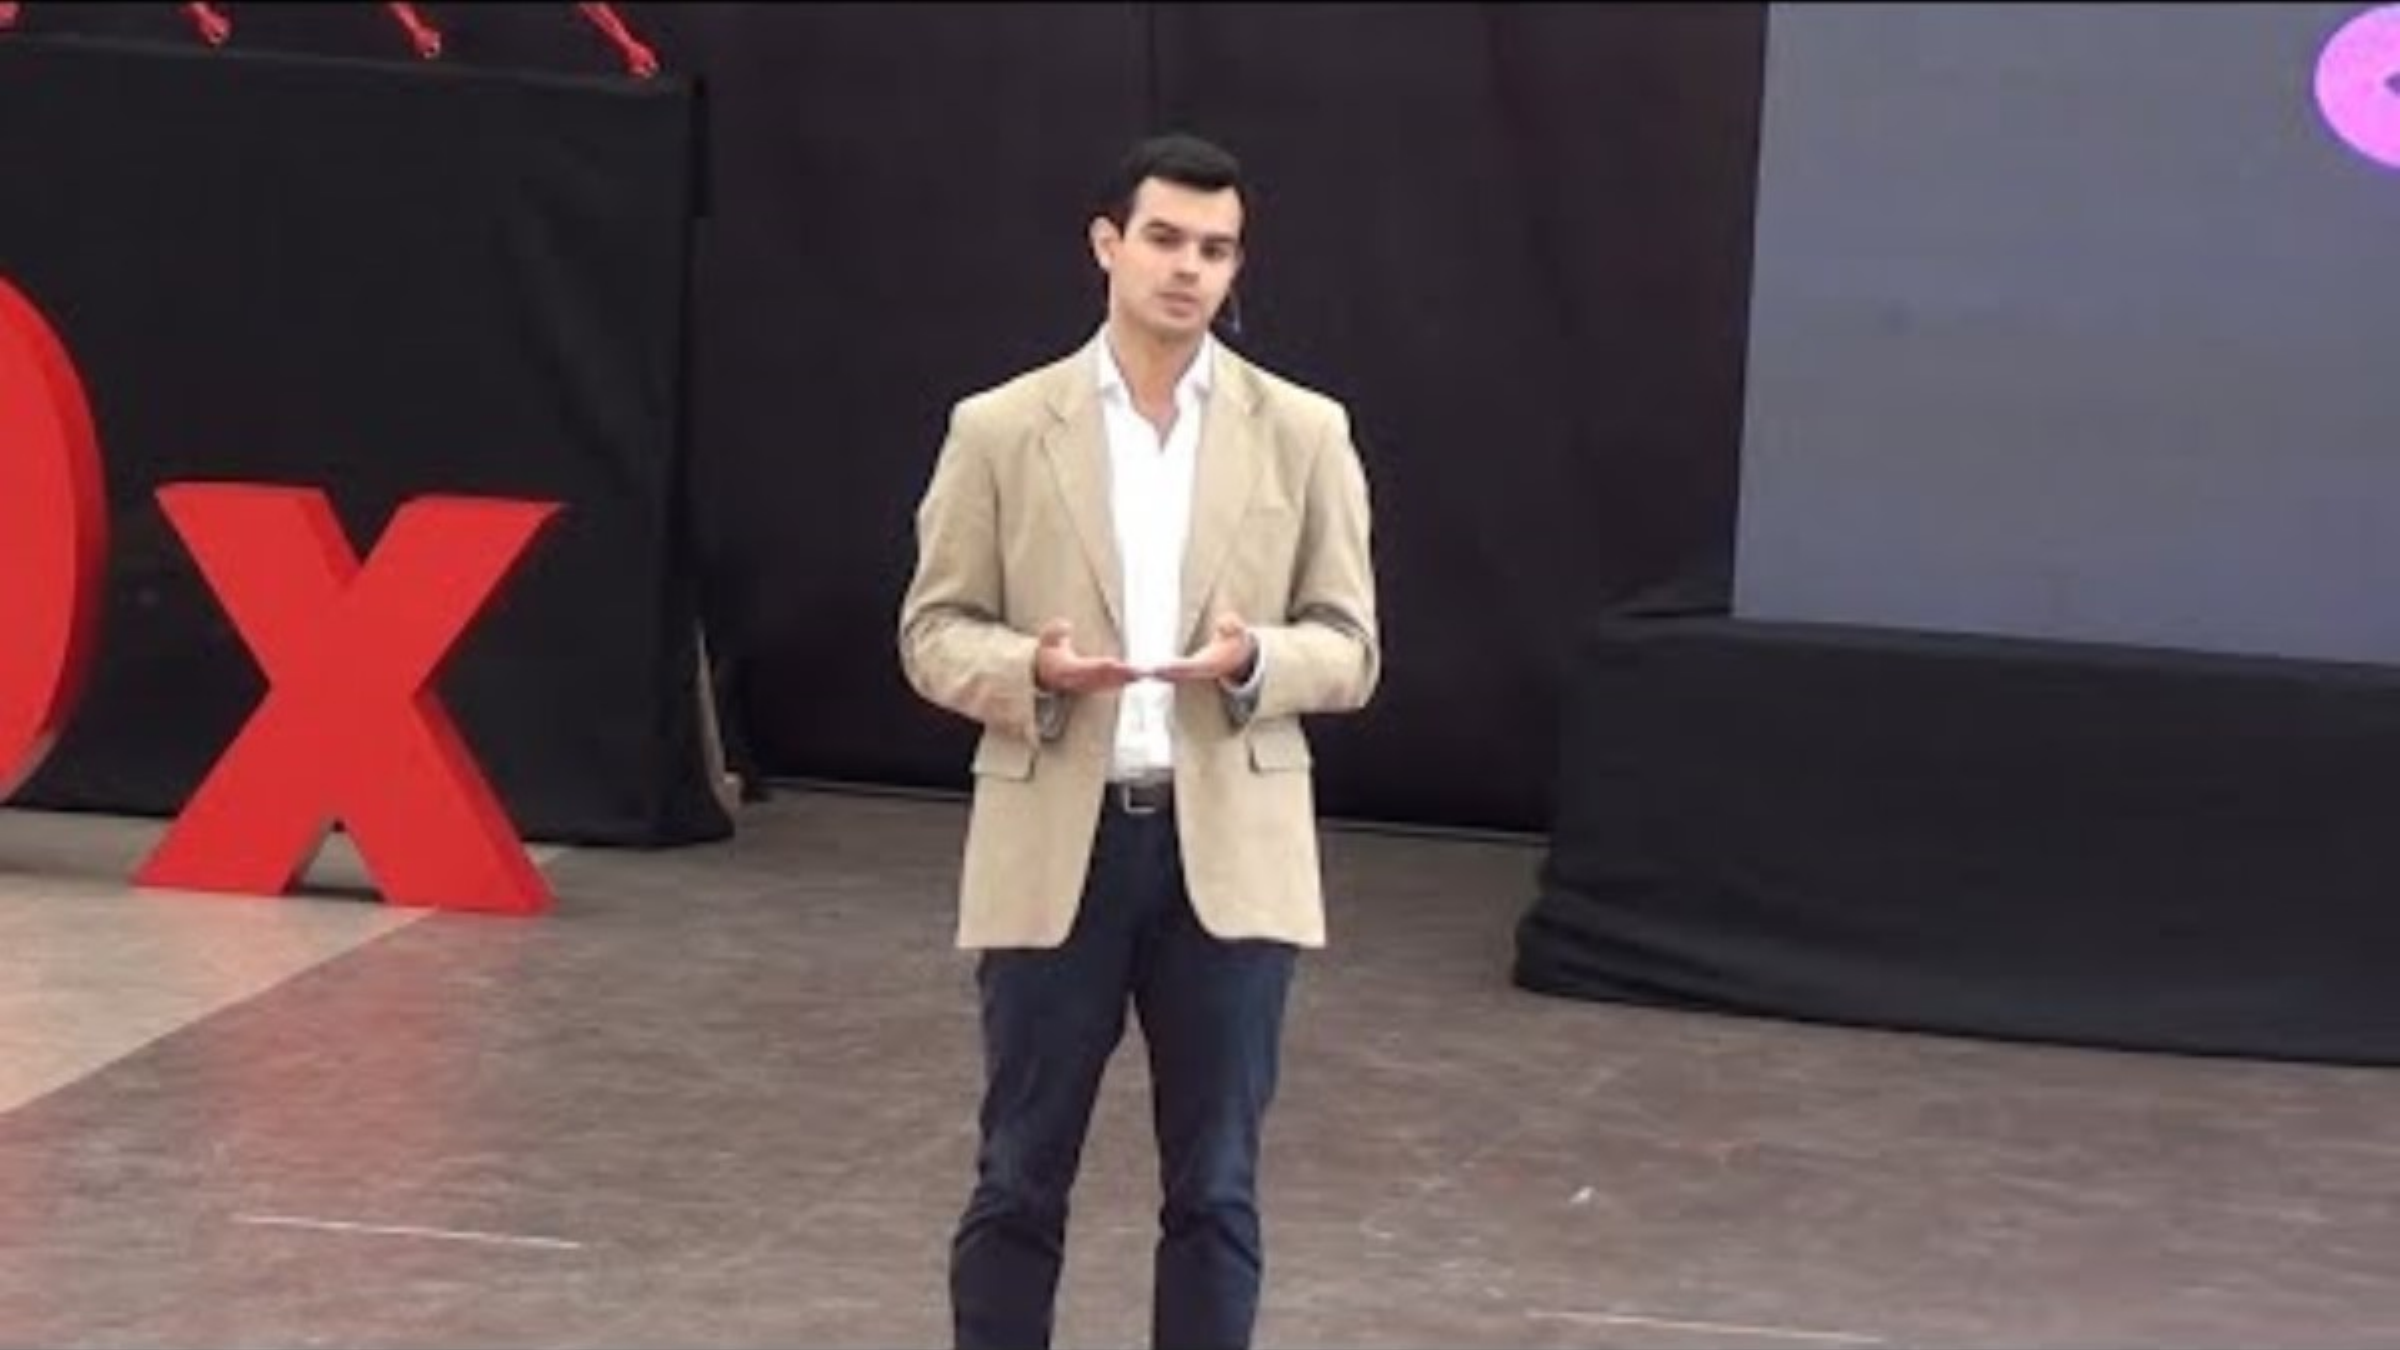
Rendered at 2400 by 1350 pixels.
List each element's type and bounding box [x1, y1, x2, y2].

text_box [0, 0, 2400, 1350]
